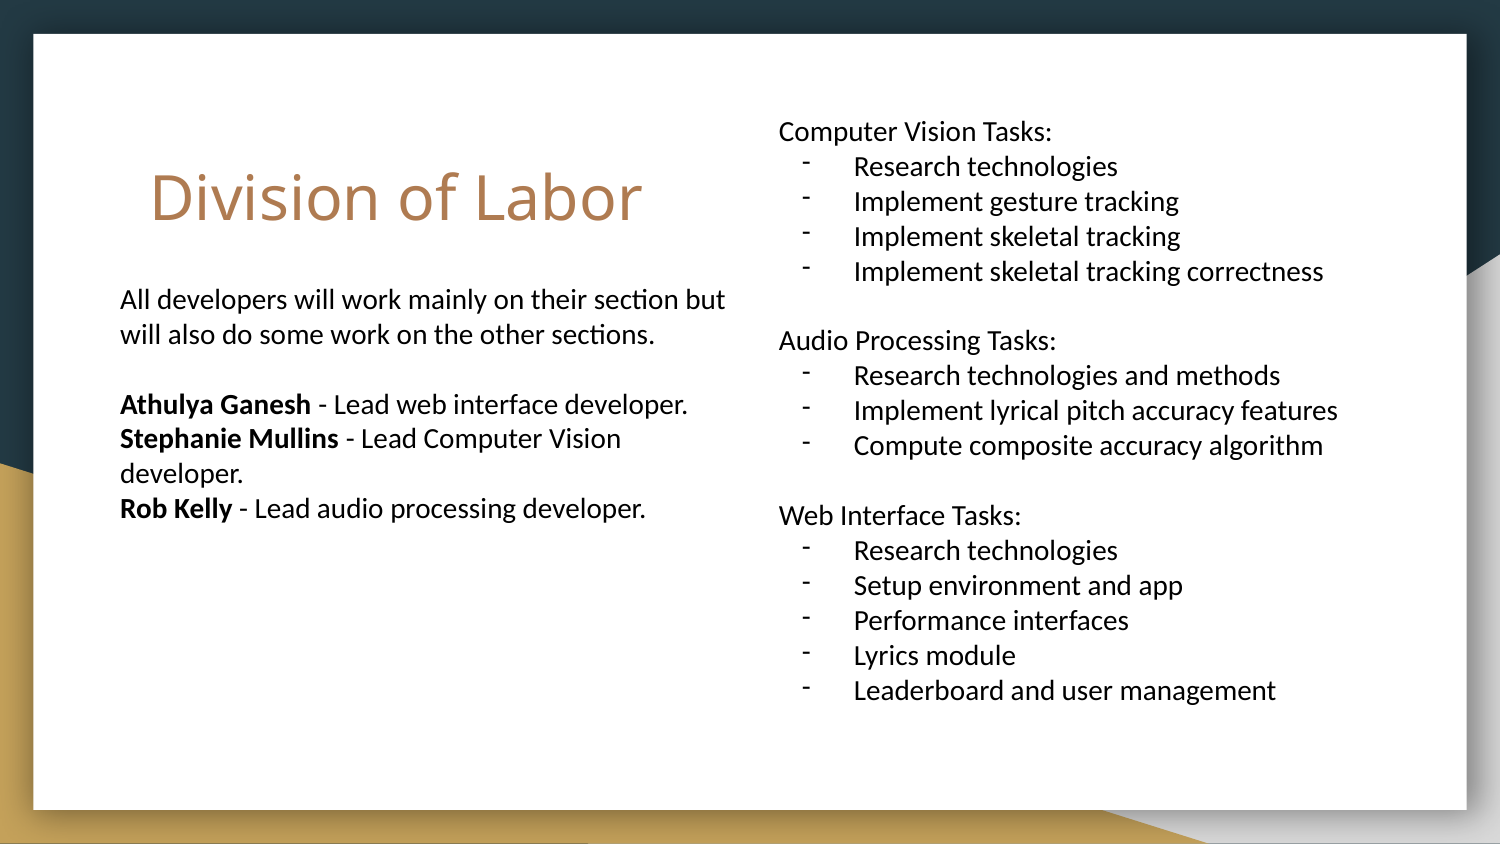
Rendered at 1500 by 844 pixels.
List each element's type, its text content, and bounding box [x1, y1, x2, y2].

text_box Computer Vision Tasks: Research technologies Implement gesture tracking Implement skeletal tracking Implement skeletal tracking correctness Audio Processing Tasks: Research technologies and methods Implement lyrical pitch accuracy features Compute composite accuracy algorithm Web Interface Tasks: Research technologies Setup environment and app Performance interfaces Lyrics module Leaderboard and user management [763, 96, 1425, 747]
text_box All developers will work mainly on their section but will also do some work on the other sections. Athulya Ganesh - Lead web interface developer. Stephanie Mullins - Lead Computer Vision developer. Rob Kelly - Lead audio processing developer. [105, 265, 750, 730]
title Division of Labor [134, 138, 763, 296]
